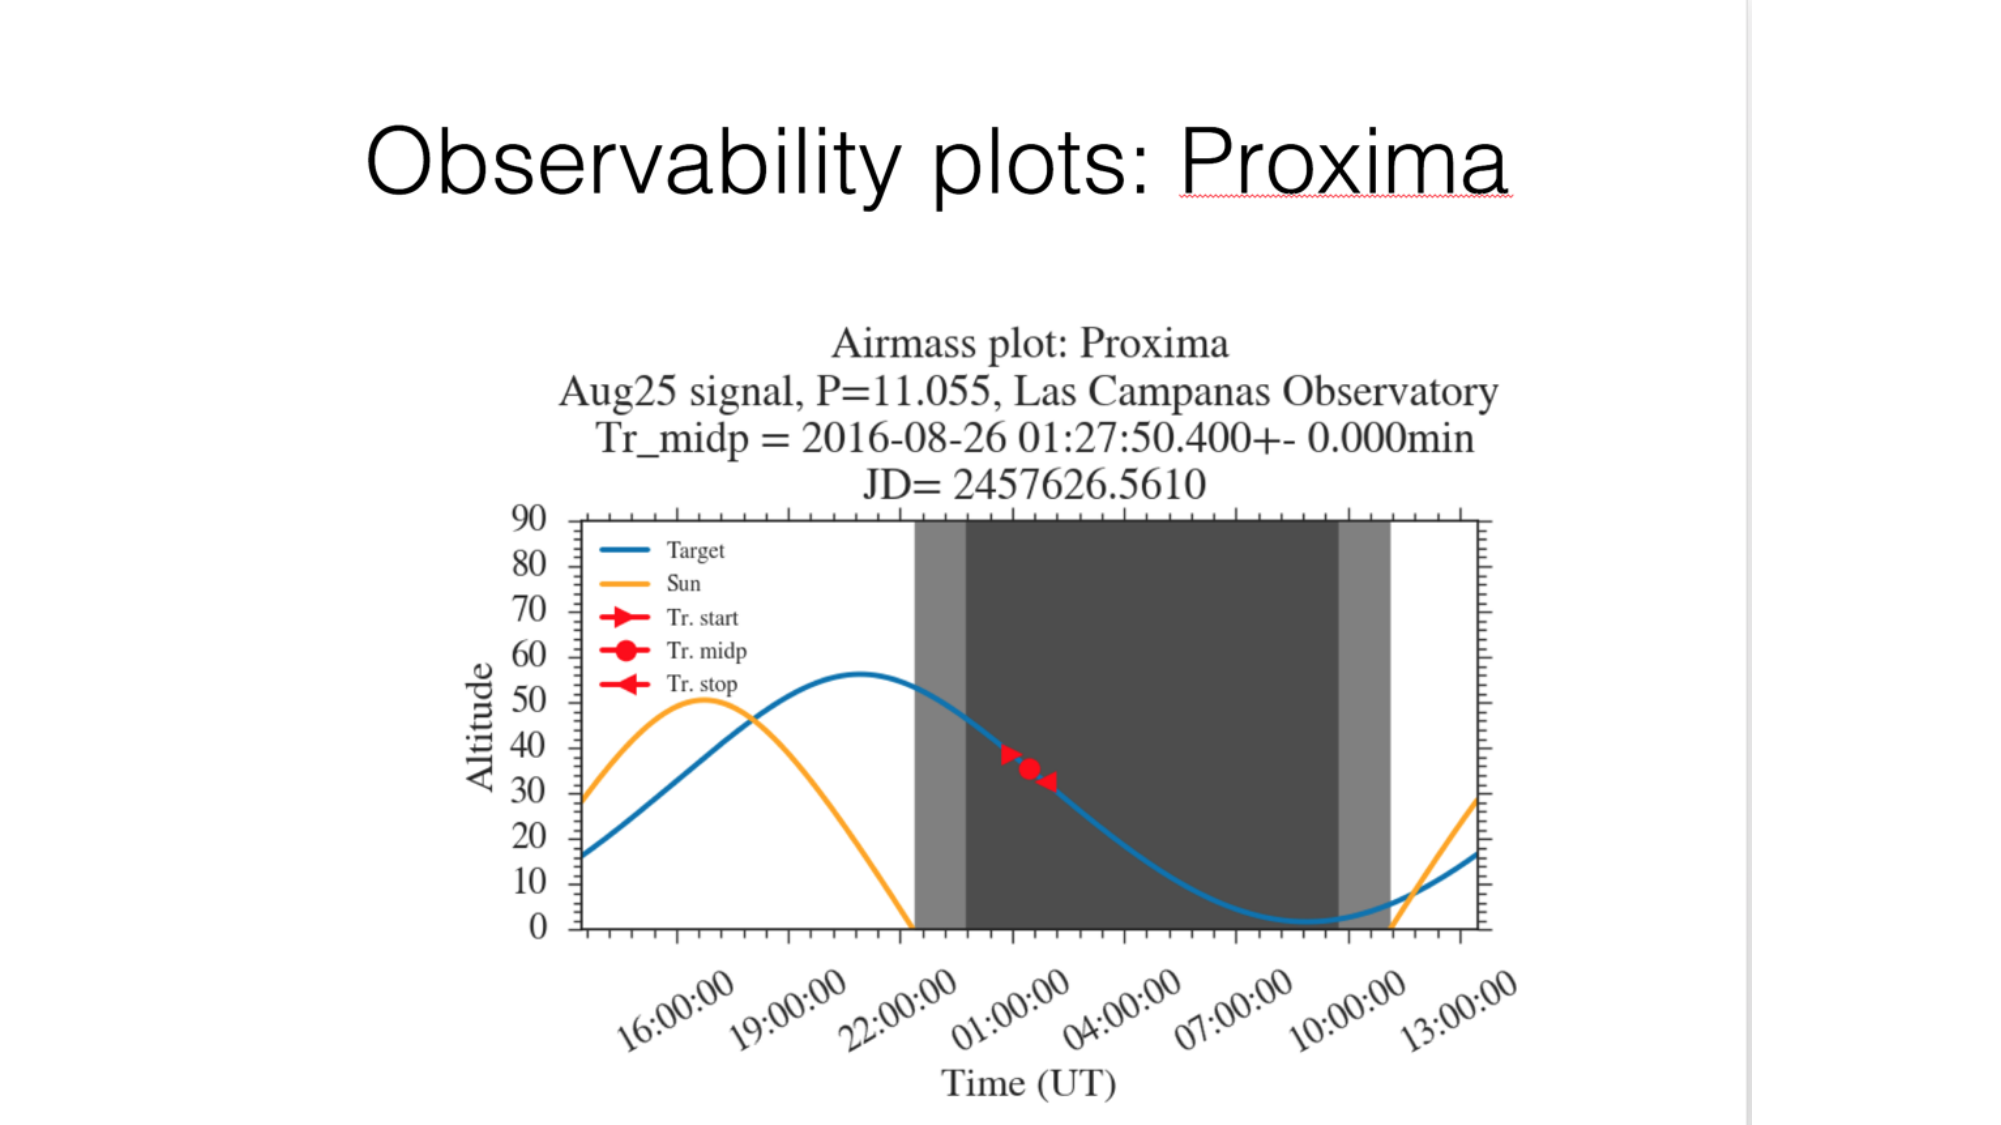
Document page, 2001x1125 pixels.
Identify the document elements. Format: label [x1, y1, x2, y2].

picture [248, 0, 1752, 1125]
